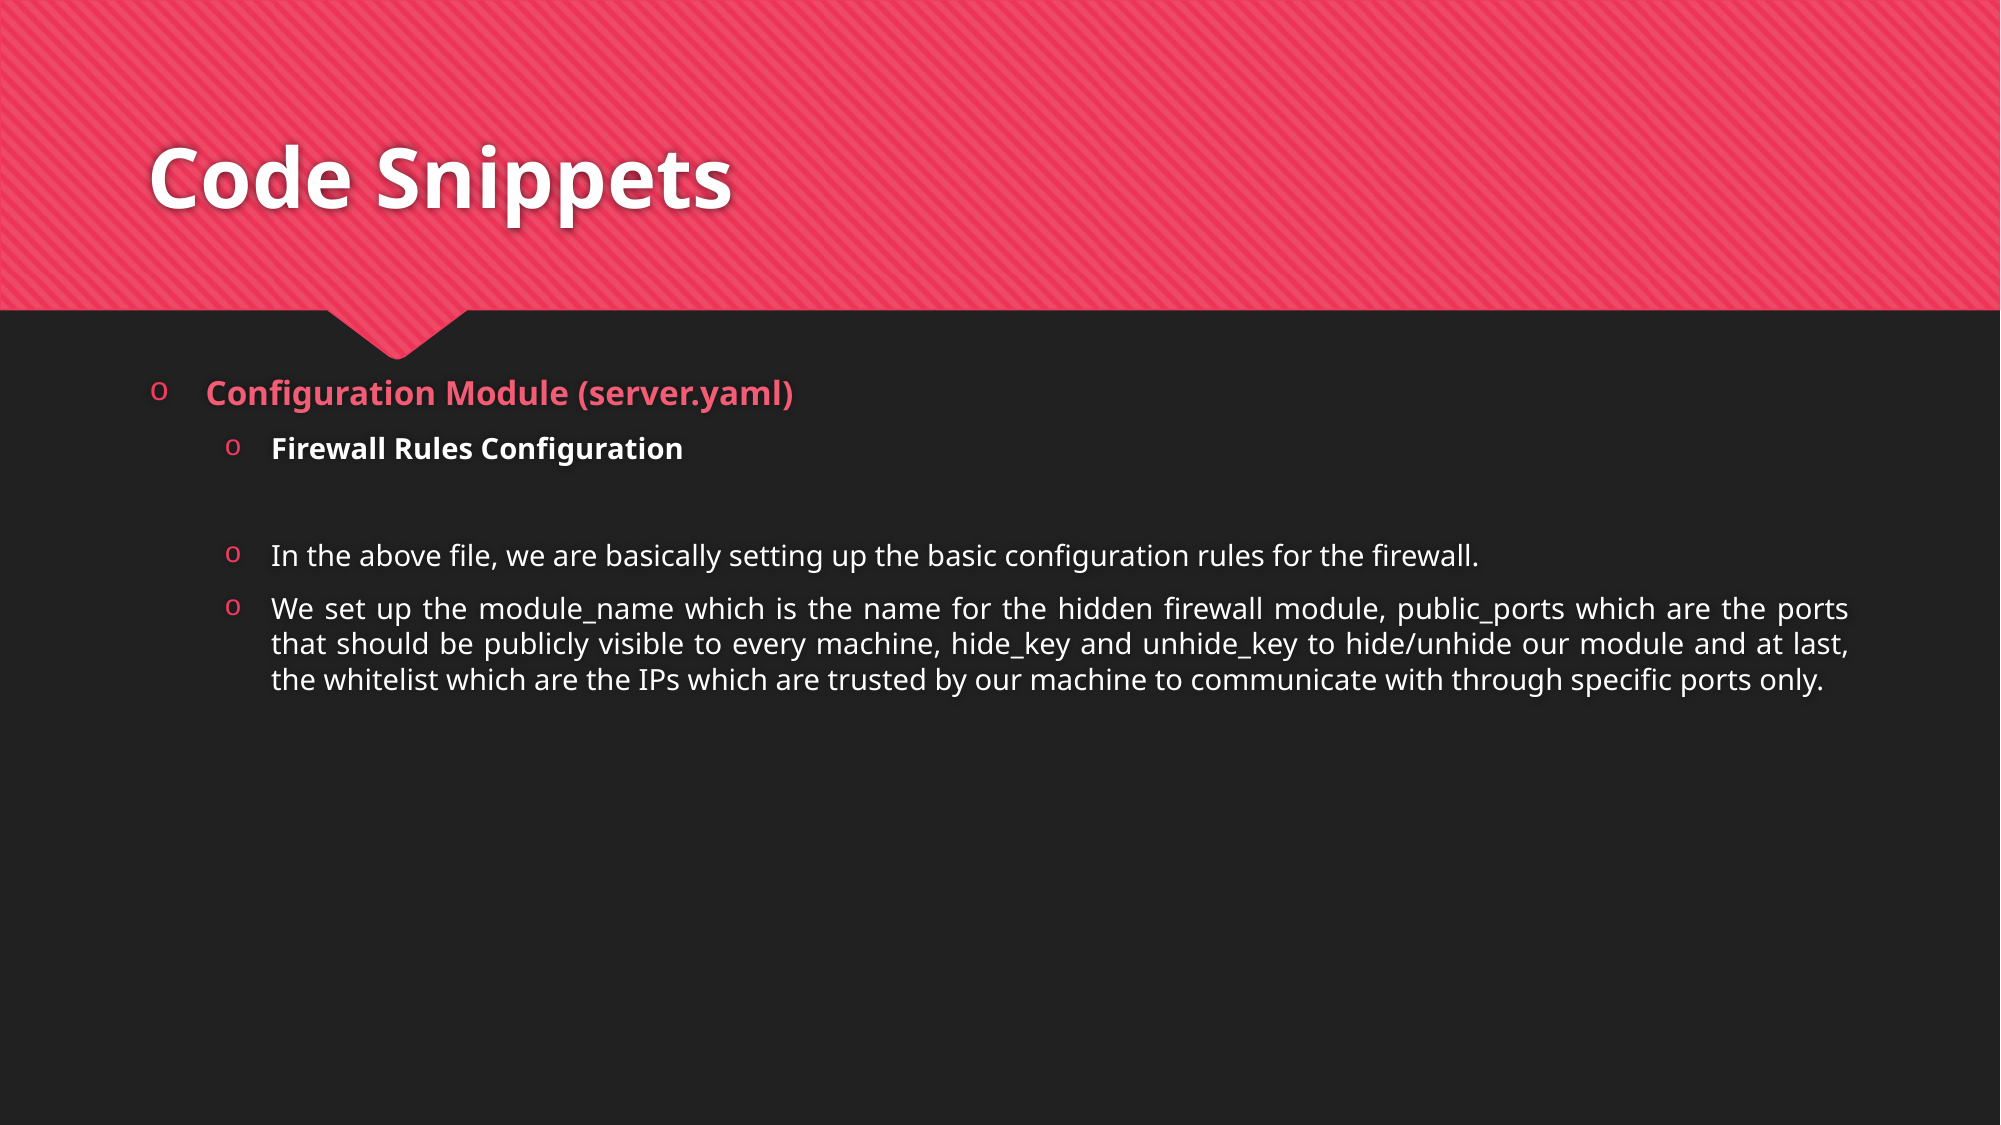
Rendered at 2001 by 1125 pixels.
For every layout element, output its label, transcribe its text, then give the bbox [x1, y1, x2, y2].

title Code Snippets [132, 73, 1868, 233]
list Configuration Module (server.yaml) Firewall Rules Configuration In the above file, we are basically setting up the basic configuration rules for the firewall. We set up the module_name which is the name for the hidden firewall module, public_ports which are the ports that should be publicly visible to every machine, hide_key and unhide_key to hide/unhide our module and at last, the whitelist which are the IPs which are trusted by our machine to communicate with through specific ports only. [134, 364, 1866, 962]
